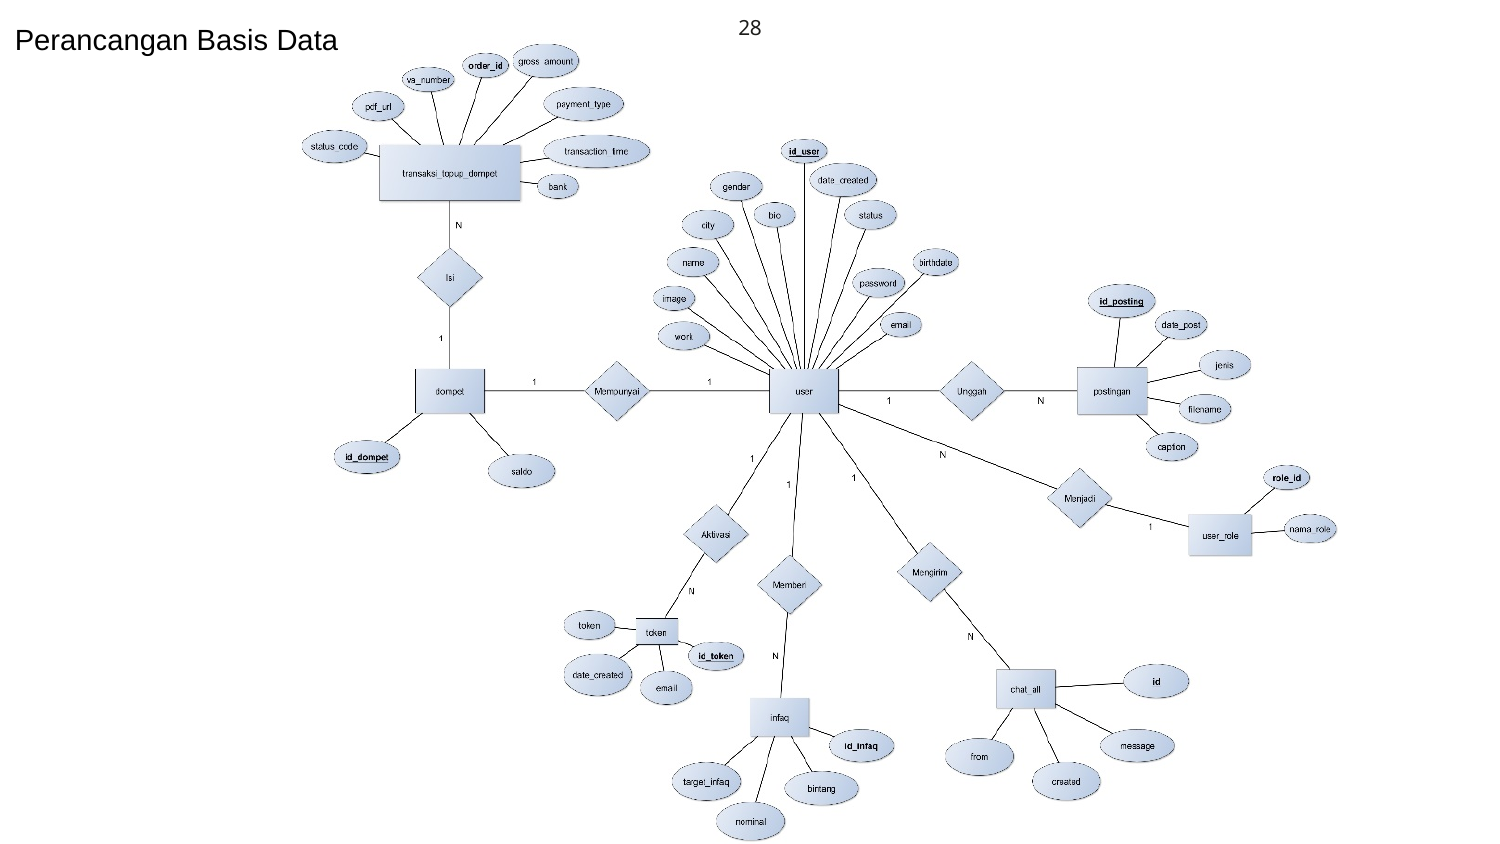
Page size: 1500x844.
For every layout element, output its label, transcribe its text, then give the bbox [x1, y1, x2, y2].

slide_number 28 [705, 0, 795, 37]
picture [297, 39, 1340, 844]
text_box Perancangan Basis Data [0, 13, 361, 64]
